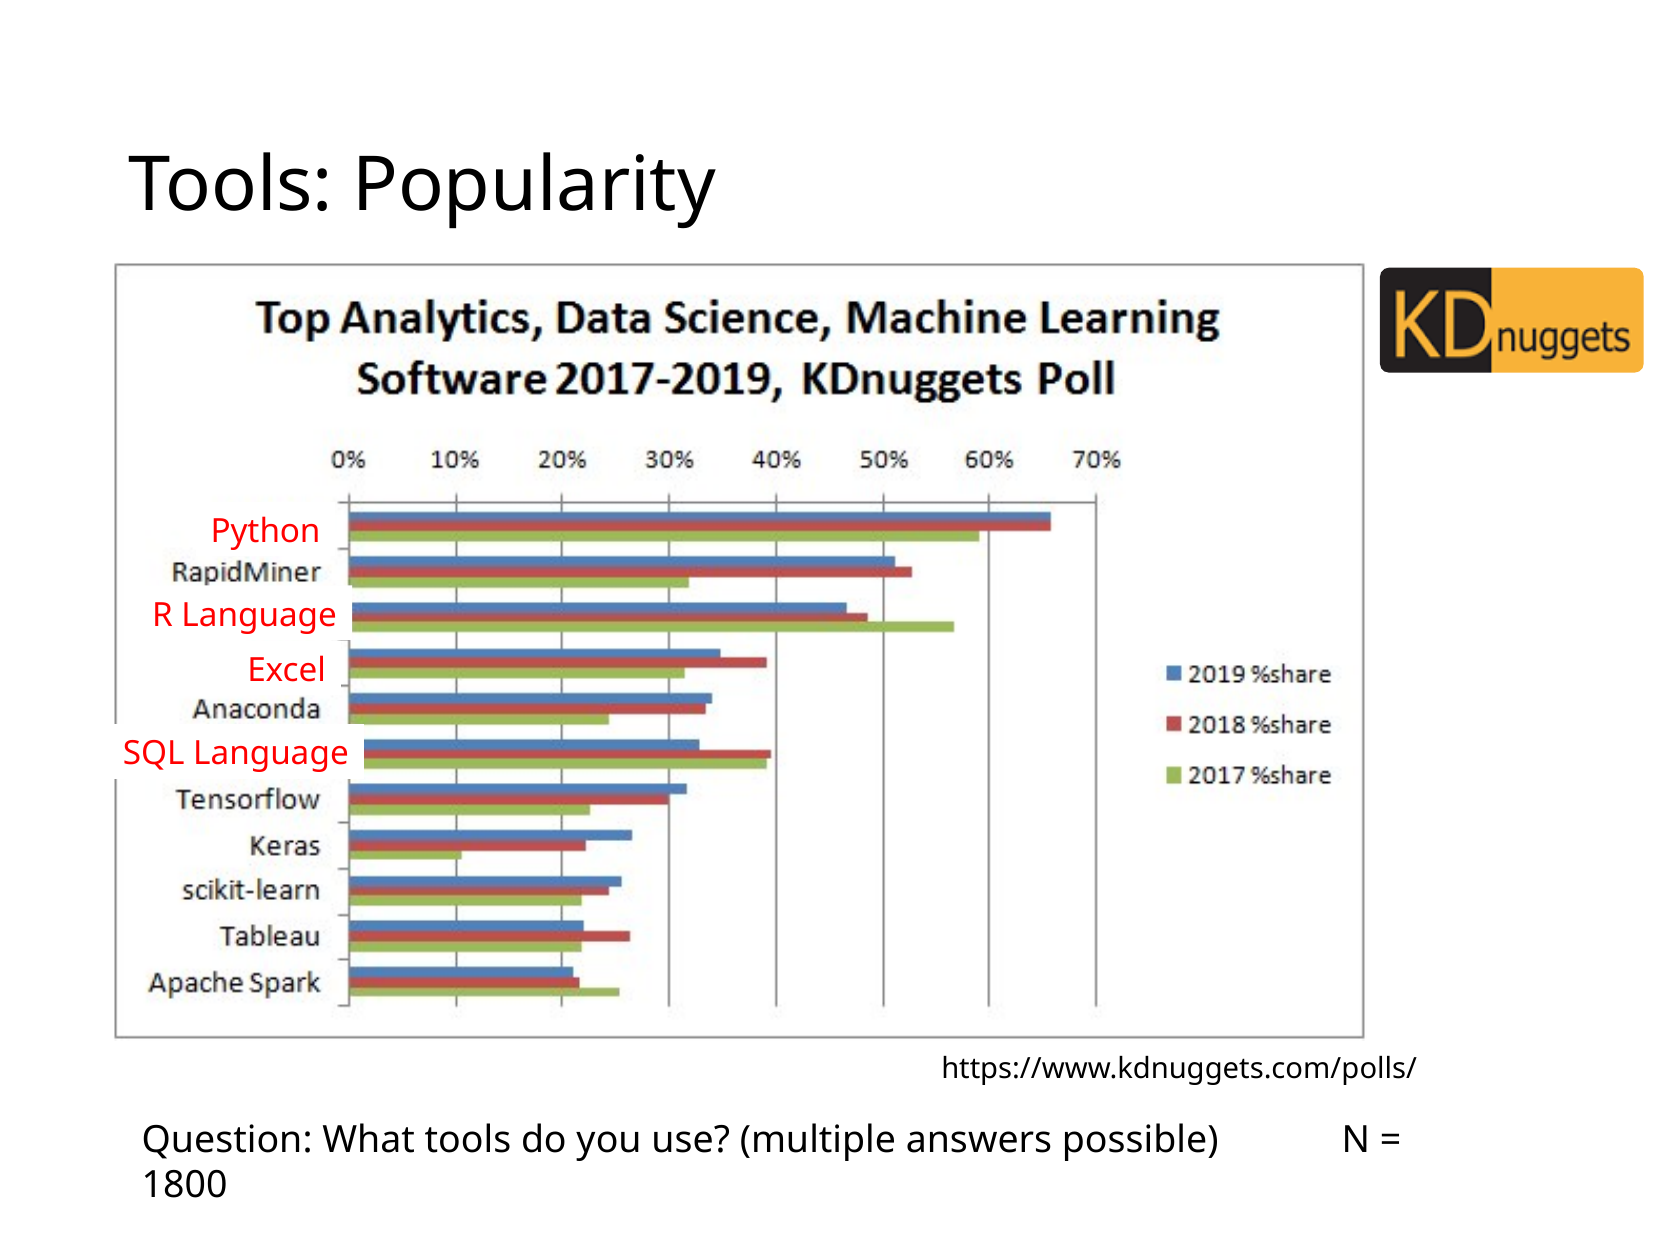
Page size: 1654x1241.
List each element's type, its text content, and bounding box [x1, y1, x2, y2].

title Tools: Popularity [113, 66, 1540, 306]
text_box Question: What tools do you use? (multiple answers possible) N = 1800 [126, 1107, 1440, 1213]
text_box https://www.kdnuggets.com/polls/ [926, 1040, 1454, 1138]
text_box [113, 262, 1367, 1041]
picture [1379, 267, 1644, 373]
